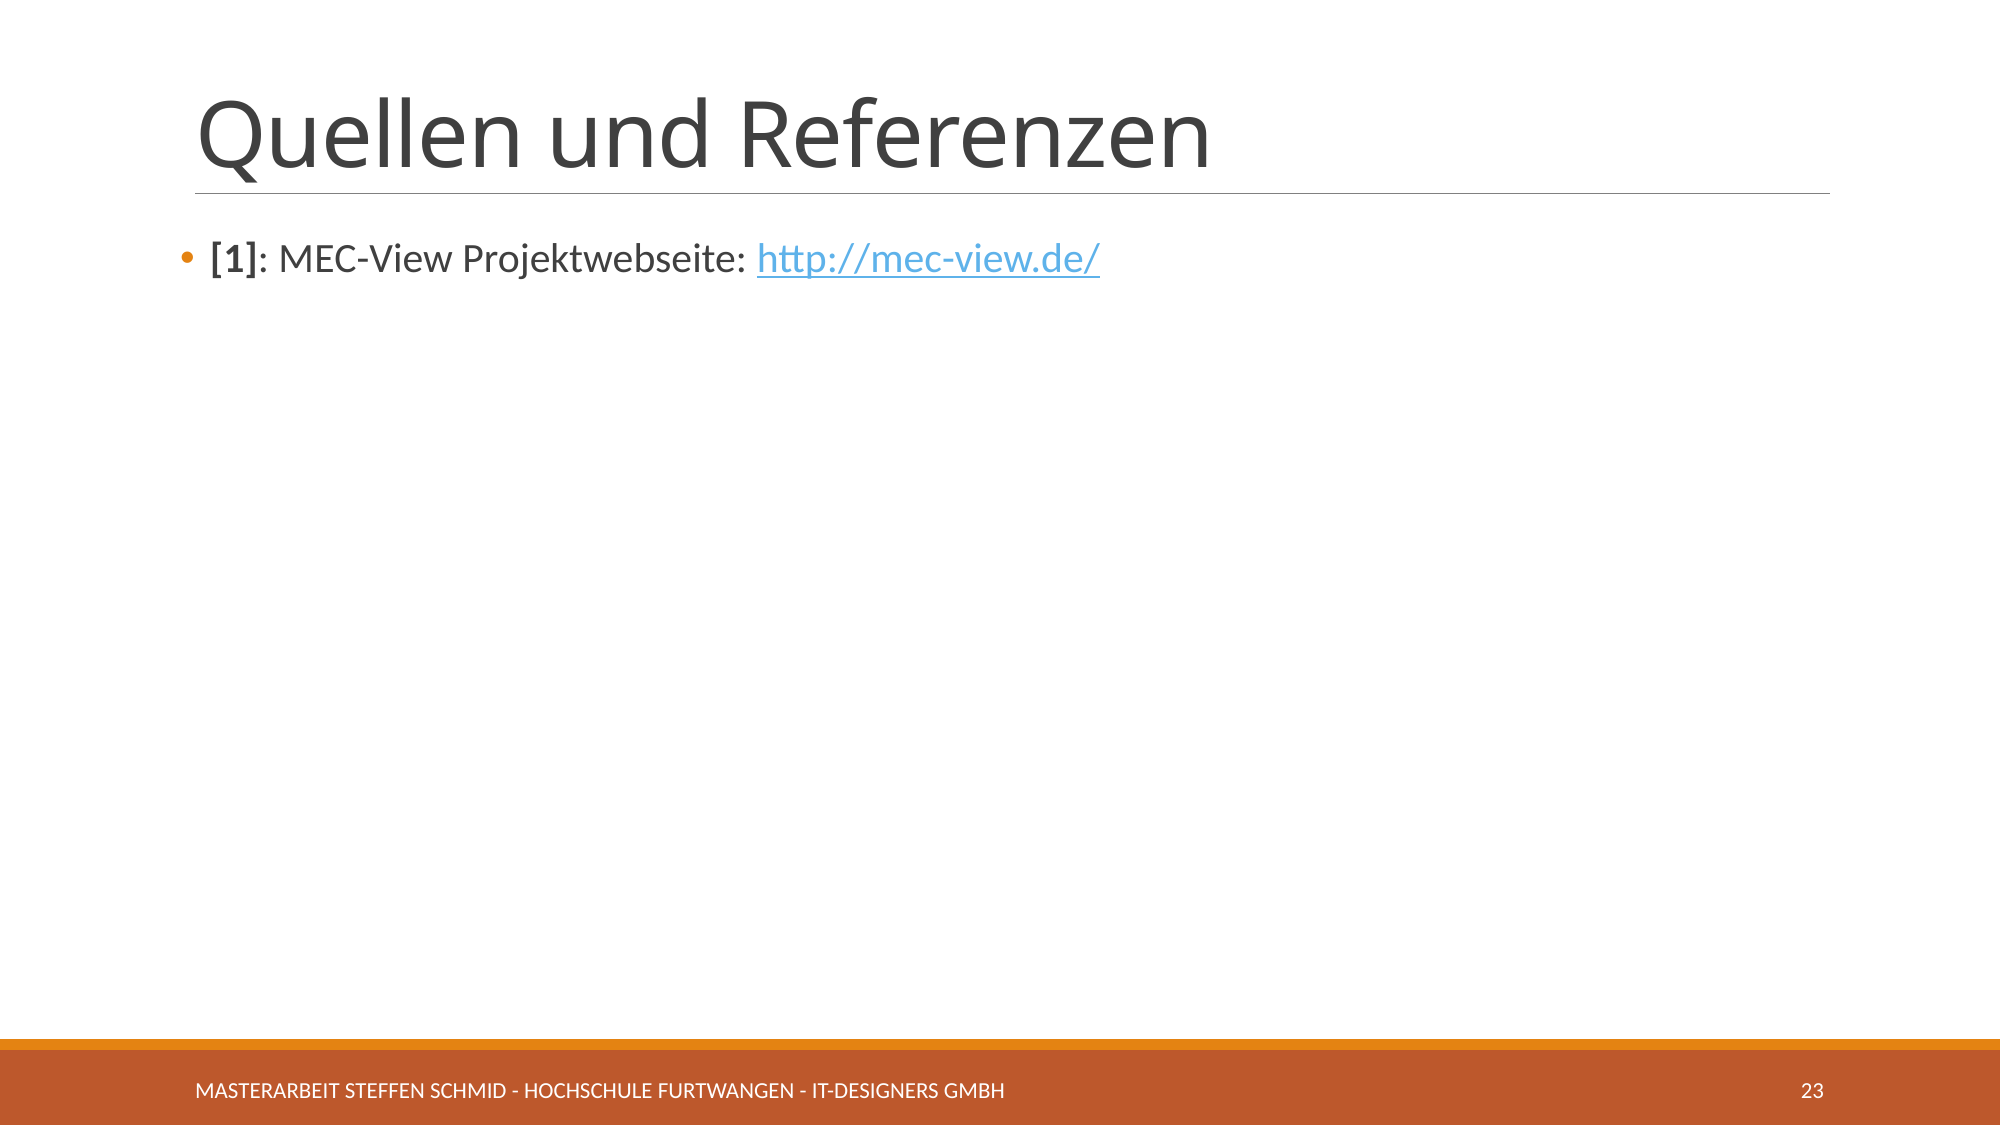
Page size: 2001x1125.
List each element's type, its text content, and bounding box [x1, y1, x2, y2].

slide_number 23 [1624, 1059, 1840, 1120]
footer Masterarbeit Steffen Schmid - Hochschule Furtwangen - IT-Designers GmbH [180, 1059, 1396, 1120]
list [1]: MEC-View Projektwebseite: http://mec-view.de/ [180, 229, 1830, 998]
title Quellen und Referenzen [180, 47, 1830, 194]
